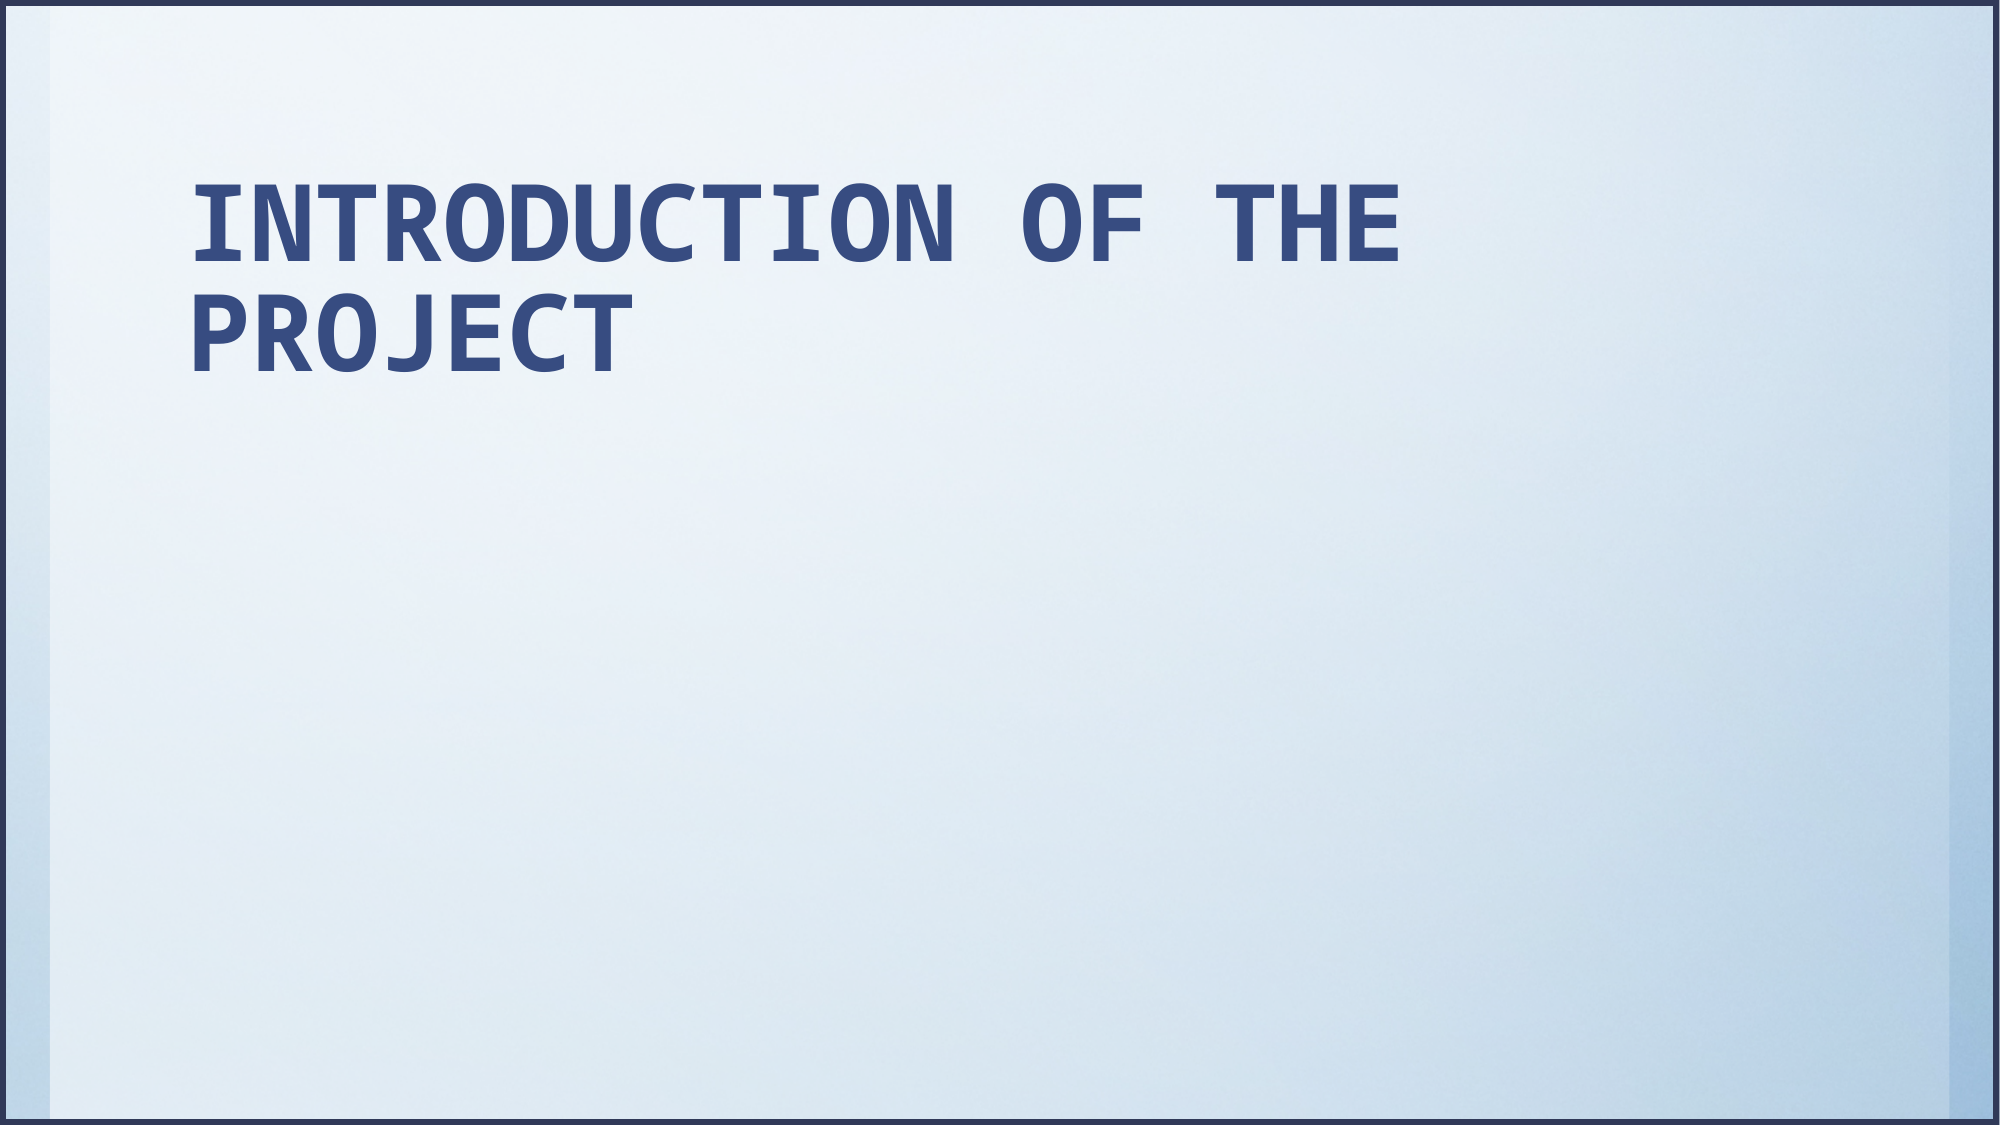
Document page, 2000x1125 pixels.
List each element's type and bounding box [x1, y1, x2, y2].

text_box [0, 0, 2000, 1125]
